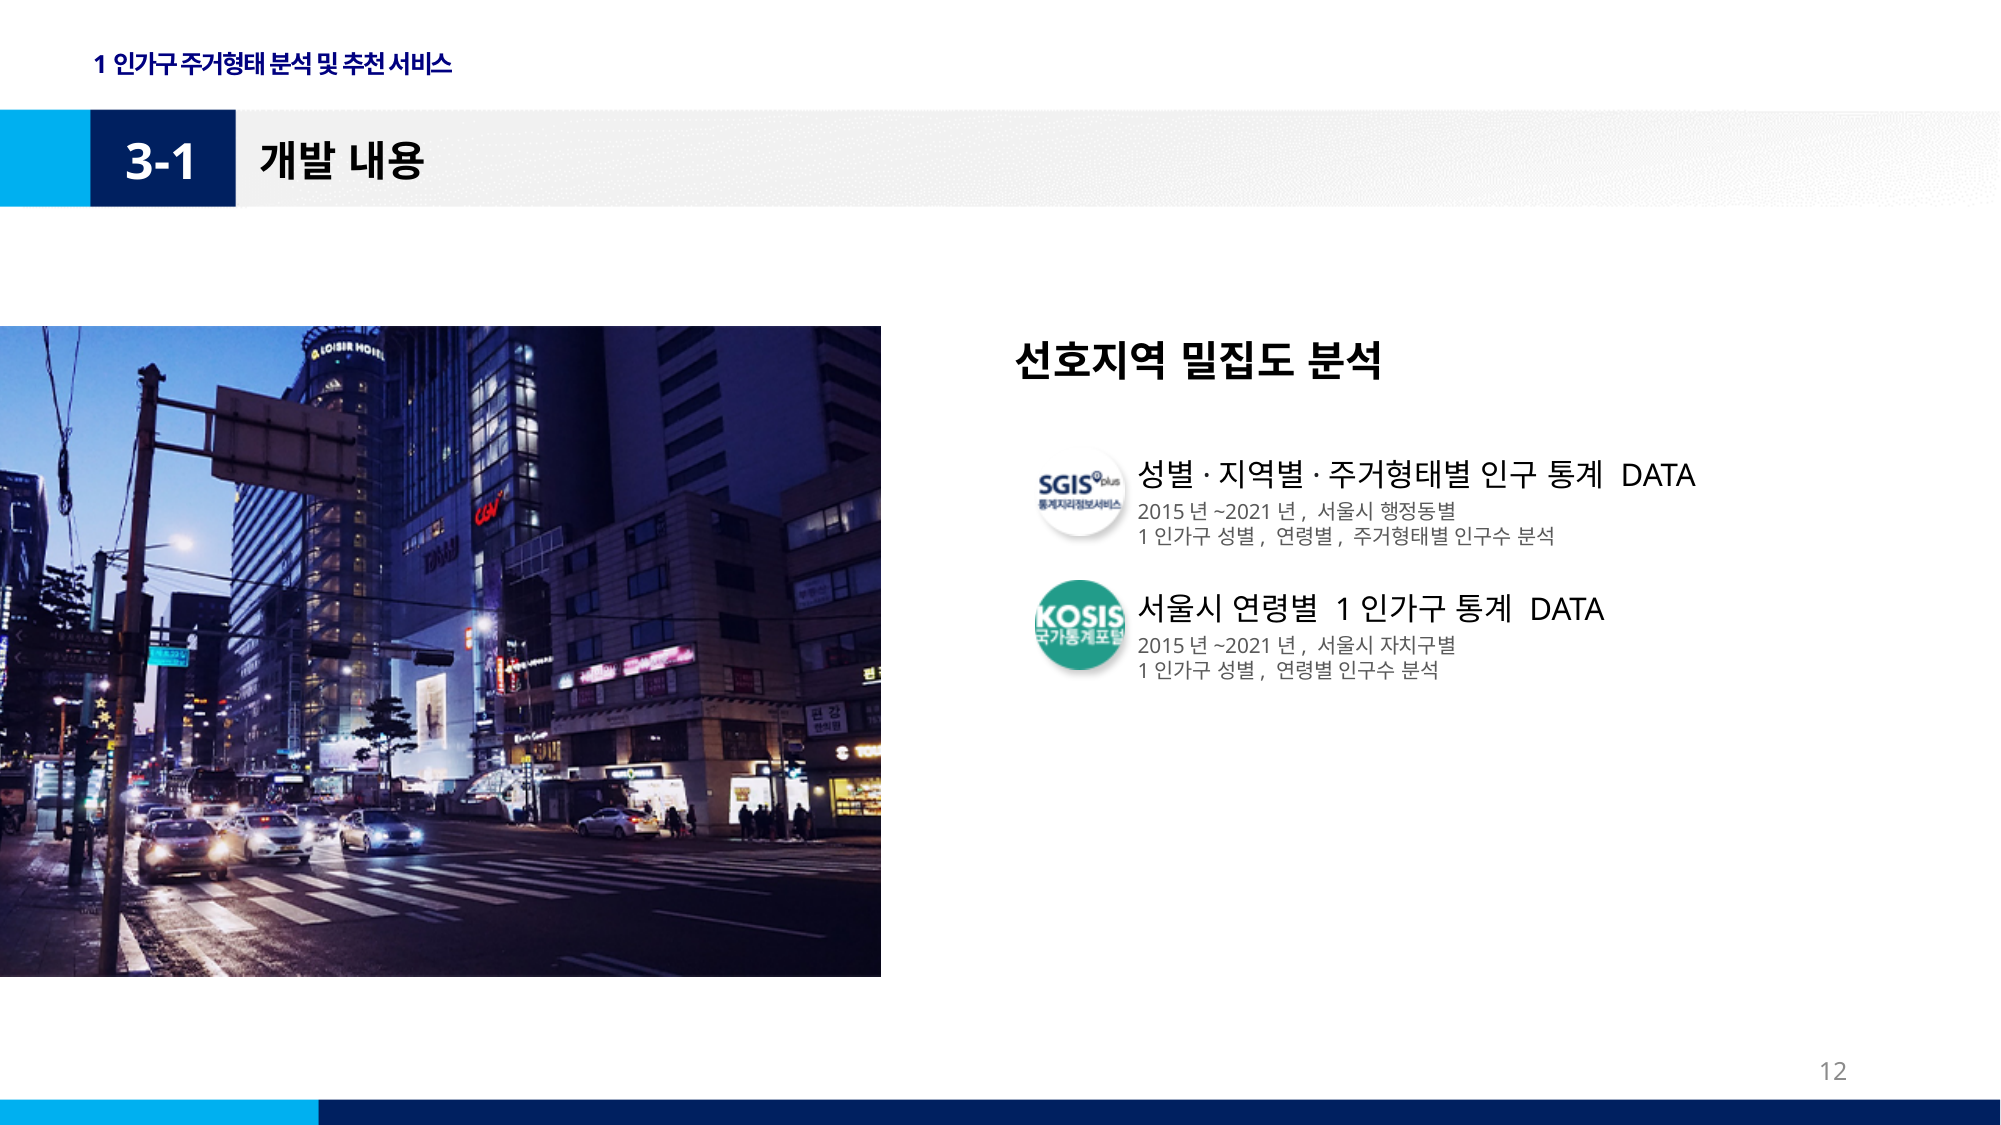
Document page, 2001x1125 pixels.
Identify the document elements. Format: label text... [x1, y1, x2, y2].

text_box 개발 내용 [245, 127, 845, 193]
text_box 1인가구 주거형태 분석 및 추천 서비스 [78, 41, 500, 87]
text_box 2015년~2021년, 서울시 자치구별 1인가구 성별, 연령별 인구수 분석 [1122, 625, 1793, 691]
text_box 성별·지역별·주거형태별 인구 통계 DATA [1125, 447, 1714, 491]
text_box 선호지역 밀집도 분석 [999, 327, 1671, 393]
text_box 3-1 [90, 122, 235, 197]
text_box 서울시 연령별 1인가구 통계 DATA [1125, 582, 1836, 635]
picture [0, 0, 2001, 1125]
text_box 2015년~2021년, 서울시 행정동별 1인가구 성별, 연령별, 주거형태별 인구수 분석 [1122, 491, 1793, 557]
slide_number 12 [1412, 1042, 1863, 1103]
